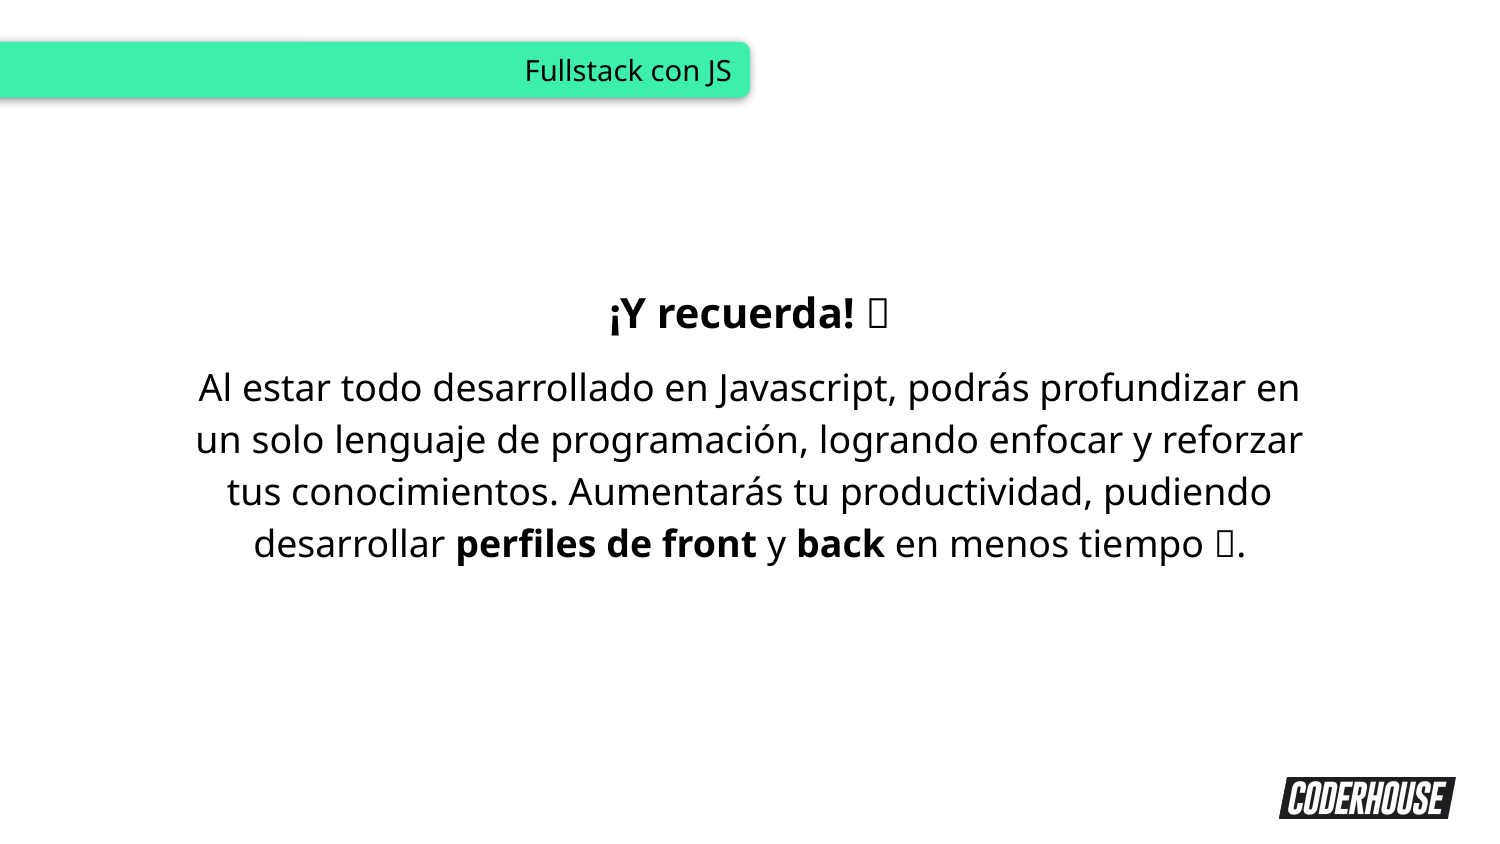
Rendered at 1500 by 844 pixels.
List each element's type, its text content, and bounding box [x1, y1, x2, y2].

text_box ¡Y recuerda! 👀 Al estar todo desarrollado en Javascript, podrás profundizar en un solo lenguaje de programación, logrando enfocar y reforzar tus conocimientos. Aumentarás tu productividad, pudiendo desarrollar perfiles de front y back en menos tiempo 🤩. [160, 251, 1340, 593]
picture [1279, 777, 1456, 819]
text_box Fullstack con JS [0, 41, 750, 98]
